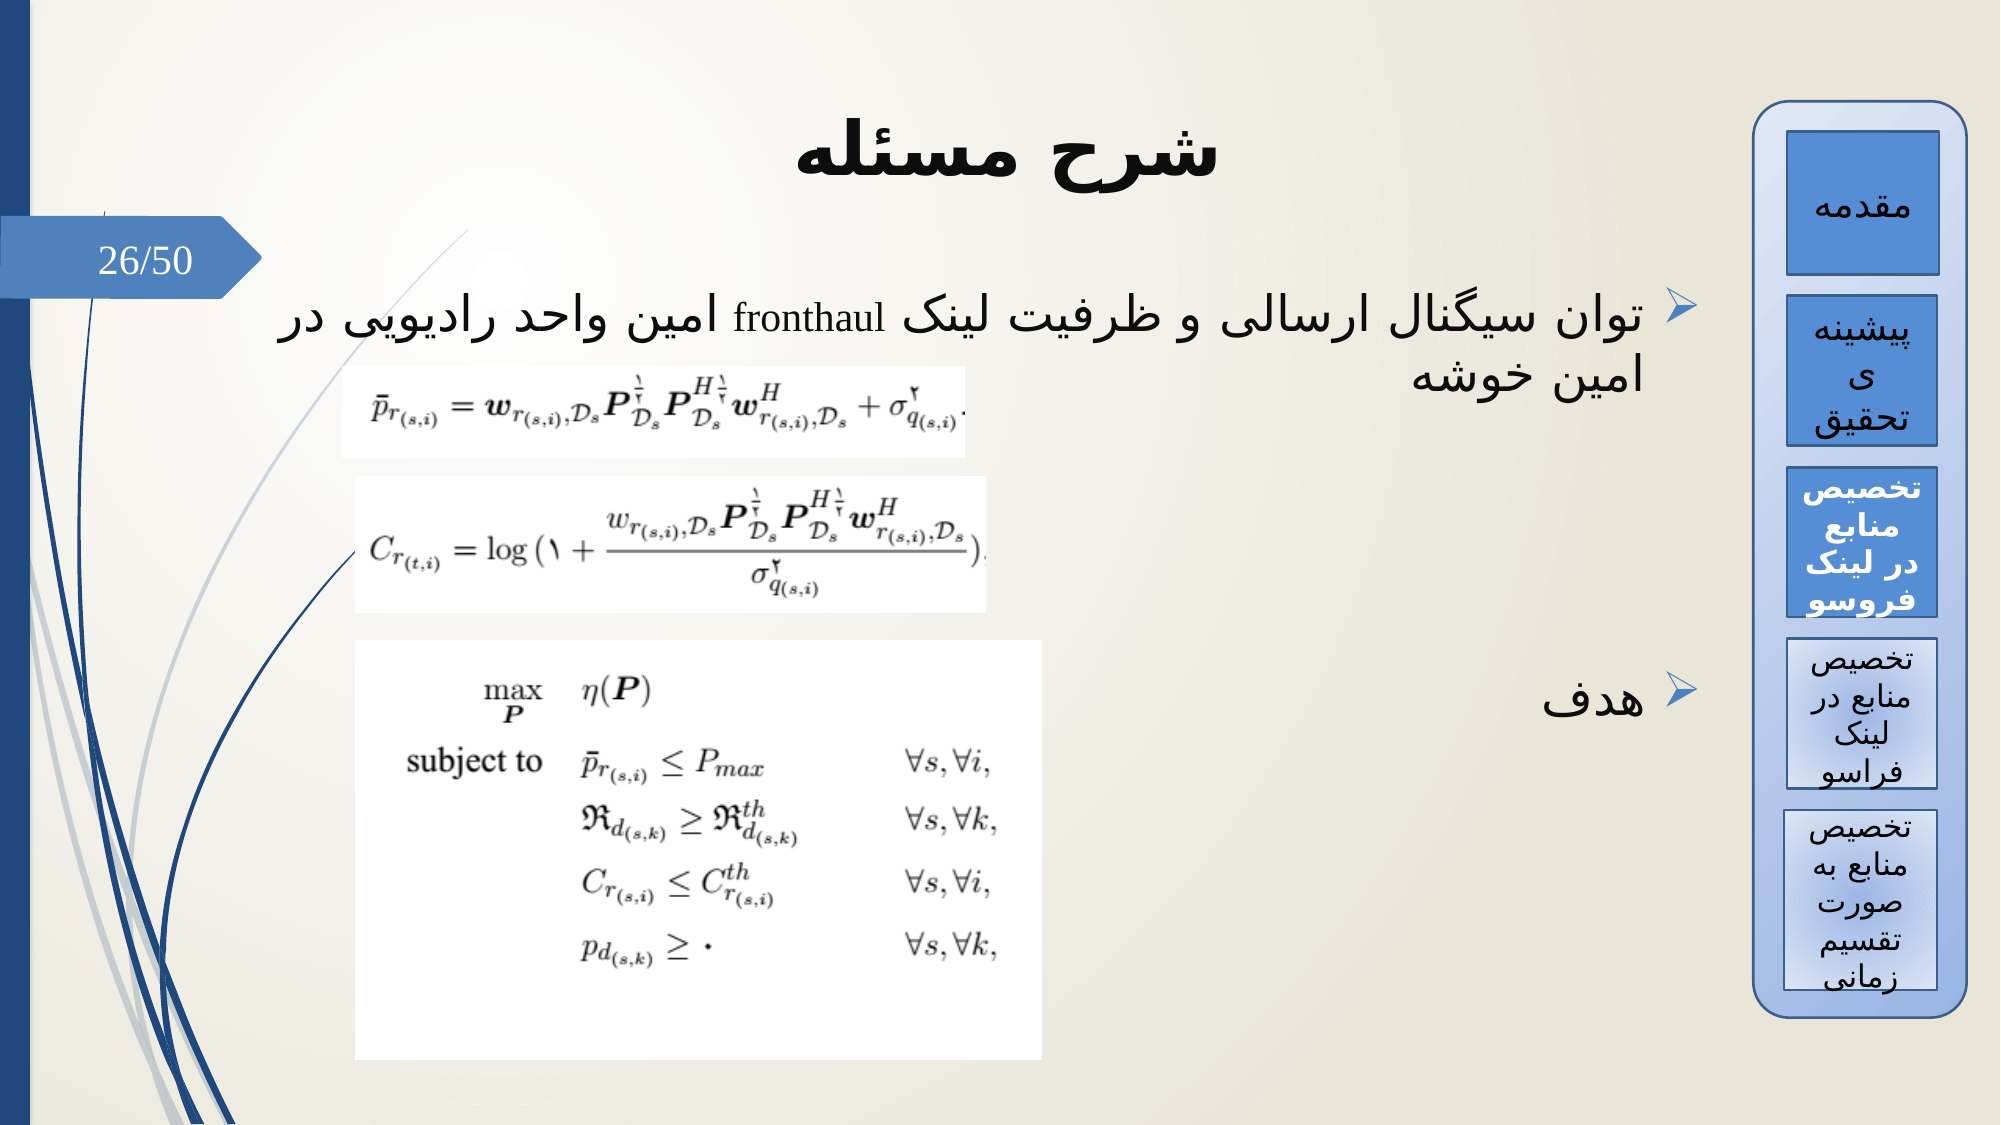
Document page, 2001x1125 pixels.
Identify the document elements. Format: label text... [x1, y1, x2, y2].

slide_number 26/50 [43, 227, 209, 288]
picture [342, 366, 965, 458]
text_box [1751, 99, 1968, 1019]
text_box پیشینه ی تحقیق [1786, 294, 1938, 447]
picture [355, 476, 986, 613]
text_box تخصیص منابع به صورت تقسیم زمانی [1783, 809, 1938, 991]
picture [355, 640, 1043, 1060]
text_box مقدمه [1786, 130, 1940, 276]
text_box تخصیص منابع در لینک فراسو [1786, 637, 1938, 790]
title شرح مسئله [263, 92, 1726, 303]
text_box تخصیص منابع در لینک فروسو [1786, 466, 1938, 618]
